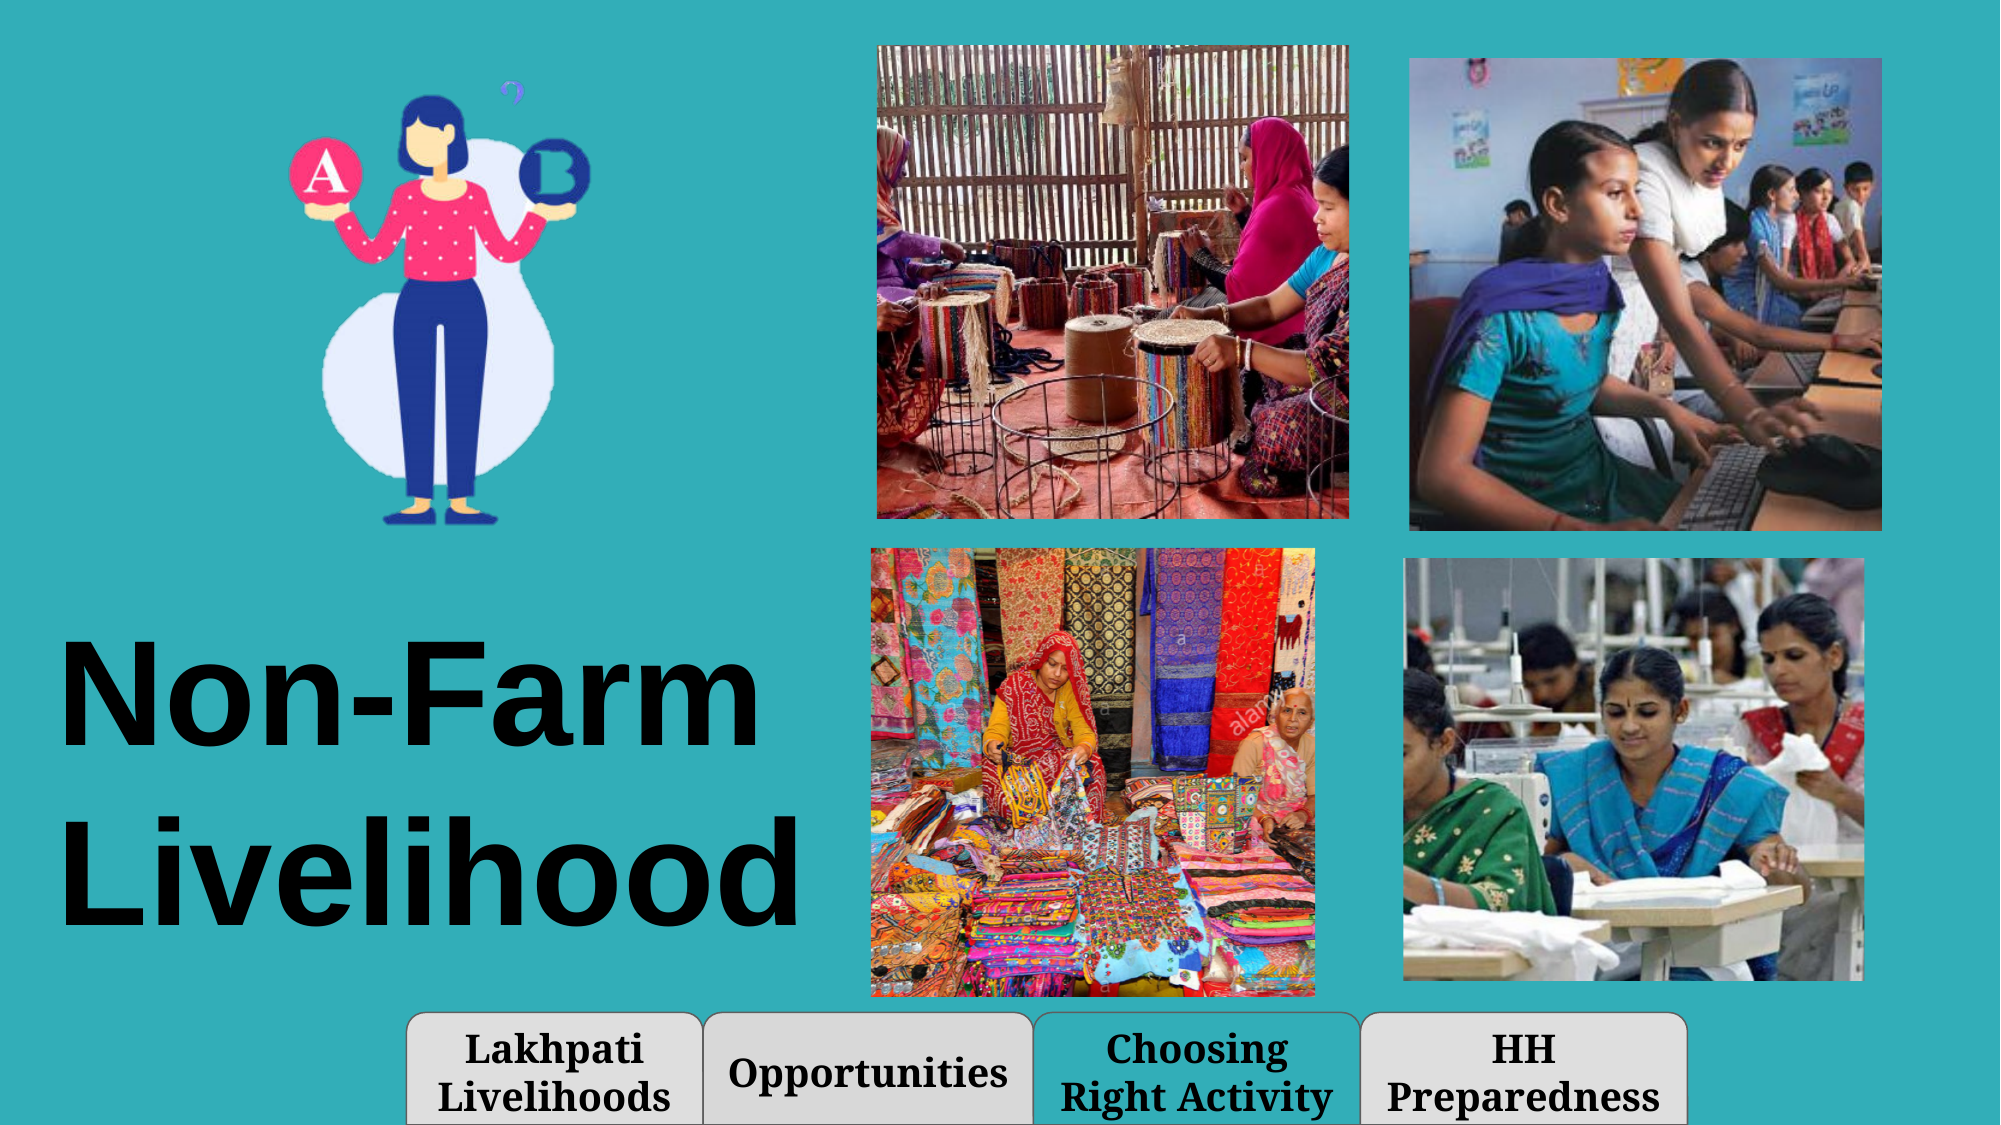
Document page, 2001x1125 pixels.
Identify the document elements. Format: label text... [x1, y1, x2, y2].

text_box Choosing Right Activity [1033, 1012, 1360, 1125]
text_box HH Preparedness [1360, 1012, 1688, 1125]
picture [870, 547, 1316, 998]
picture [1403, 558, 1865, 981]
picture [83, 0, 798, 640]
text_box Non-Farm Livelihood [41, 587, 830, 963]
text_box Opportunities [703, 1012, 1033, 1125]
picture [1409, 58, 1883, 532]
text_box Lakhpati Livelihoods [406, 1012, 703, 1125]
picture [876, 45, 1350, 519]
